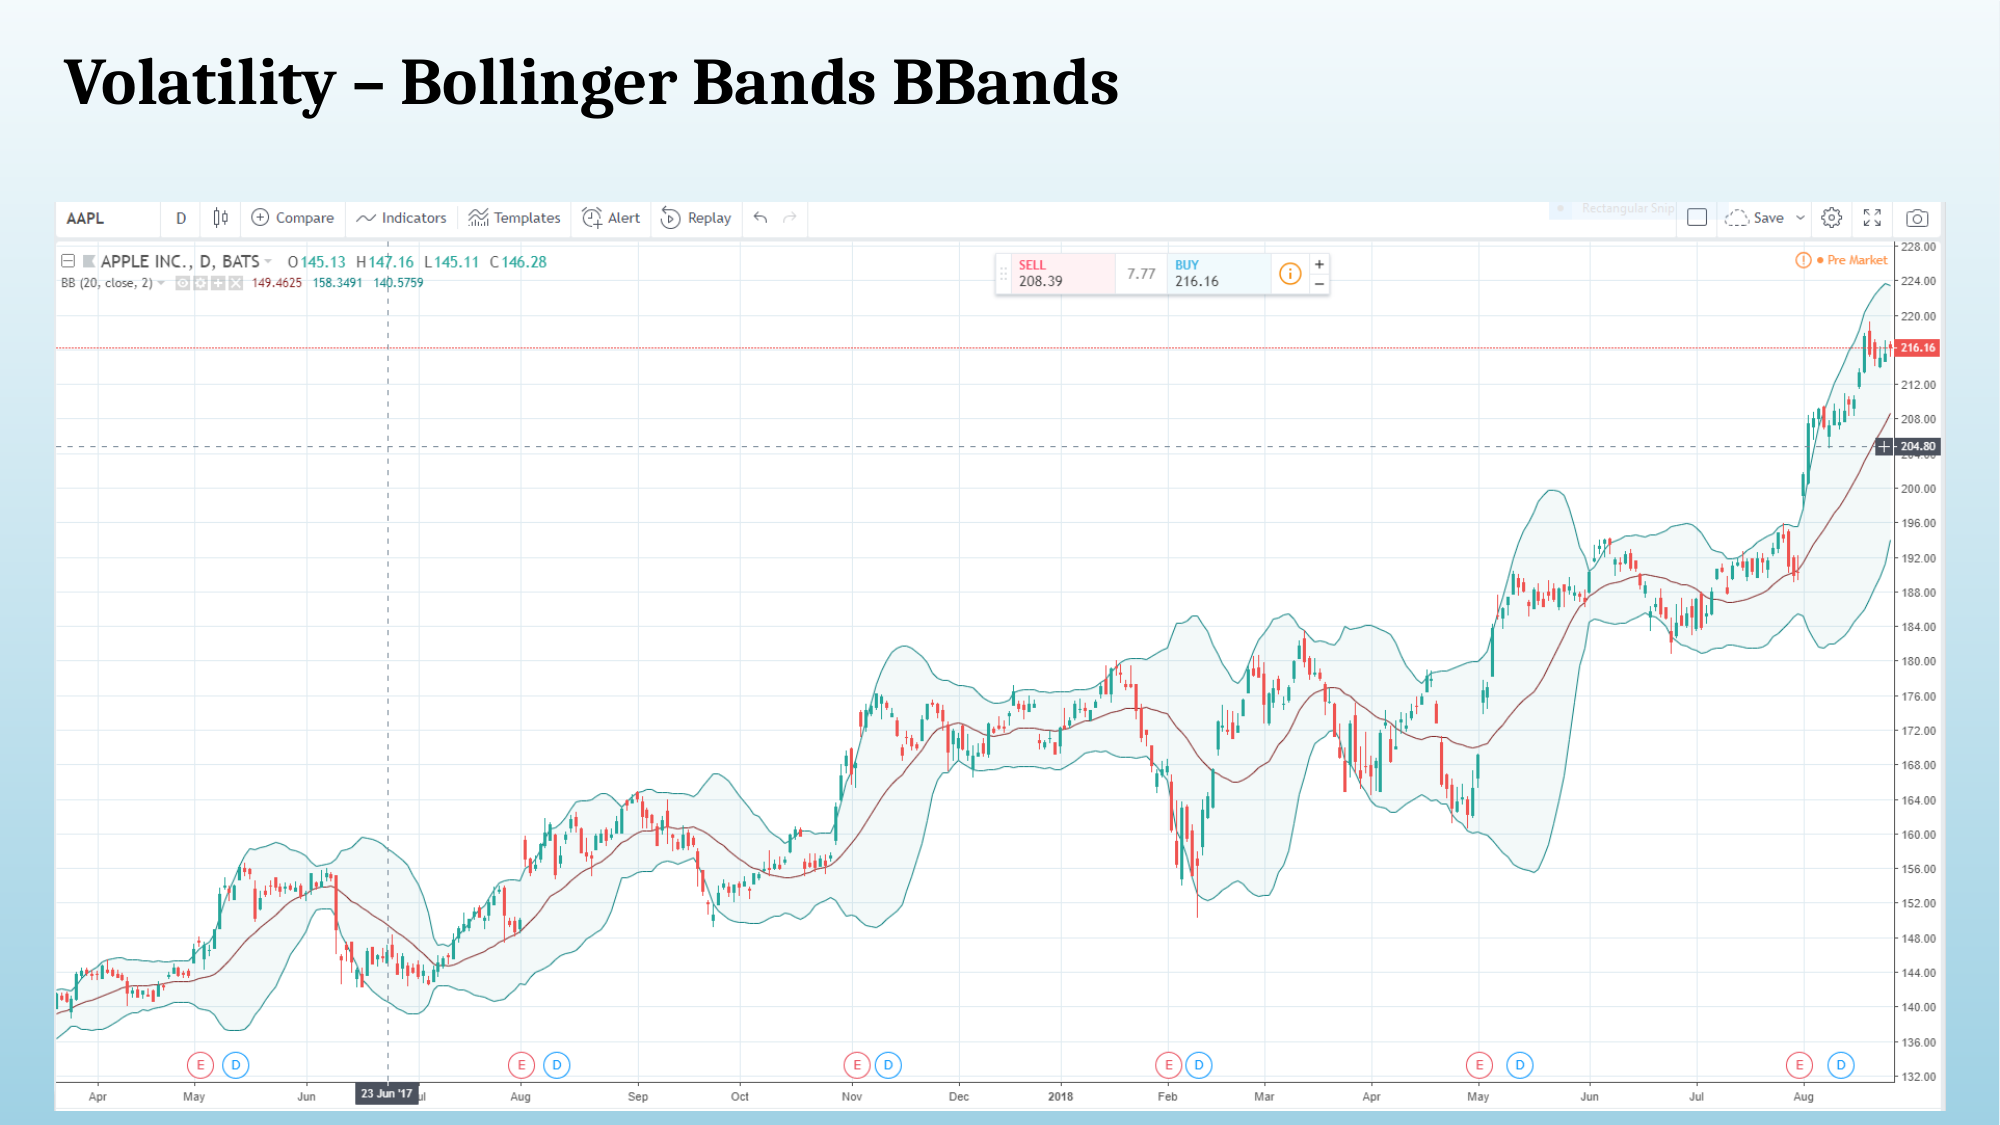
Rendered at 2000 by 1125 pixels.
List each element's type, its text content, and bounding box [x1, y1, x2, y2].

picture [54, 201, 1946, 1111]
text_box Volatility – Bollinger Bands BBands [49, 37, 1188, 125]
